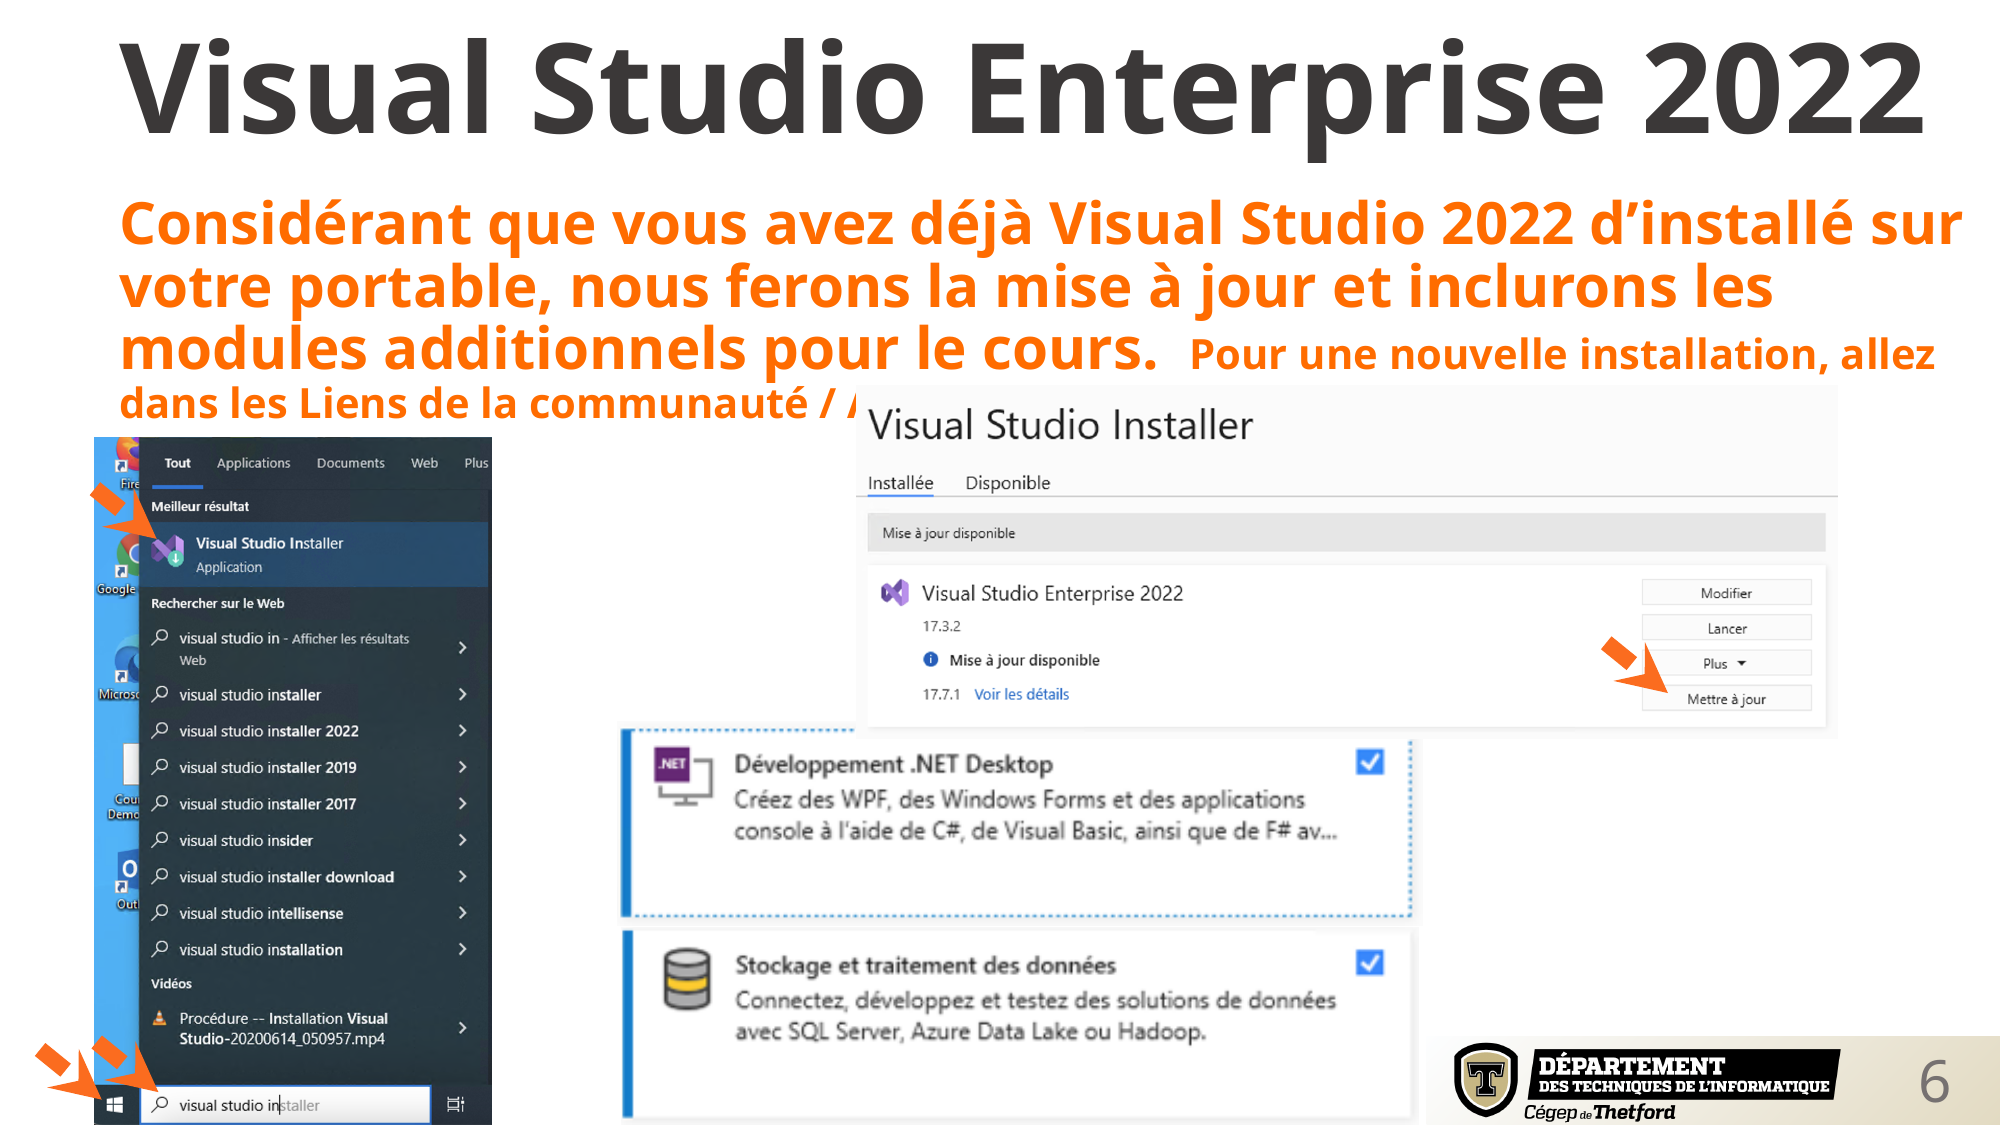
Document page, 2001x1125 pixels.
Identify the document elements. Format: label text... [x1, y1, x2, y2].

picture [1426, 1036, 1870, 1125]
text_box Considérant que vous avez déjà Visual Studio 2022 d’installé sur votre portable, nous ferons la mise à jour et inclurons les modules additionnels pour le cours. Pour une nouvelle installation, allez dans les Liens de la communauté / Azure Dev Tools. [104, 187, 2000, 1016]
picture [617, 385, 1838, 926]
title Visual Studio Enterprise 2022 [104, 0, 2000, 187]
picture [621, 927, 1419, 1125]
picture [94, 437, 492, 1125]
